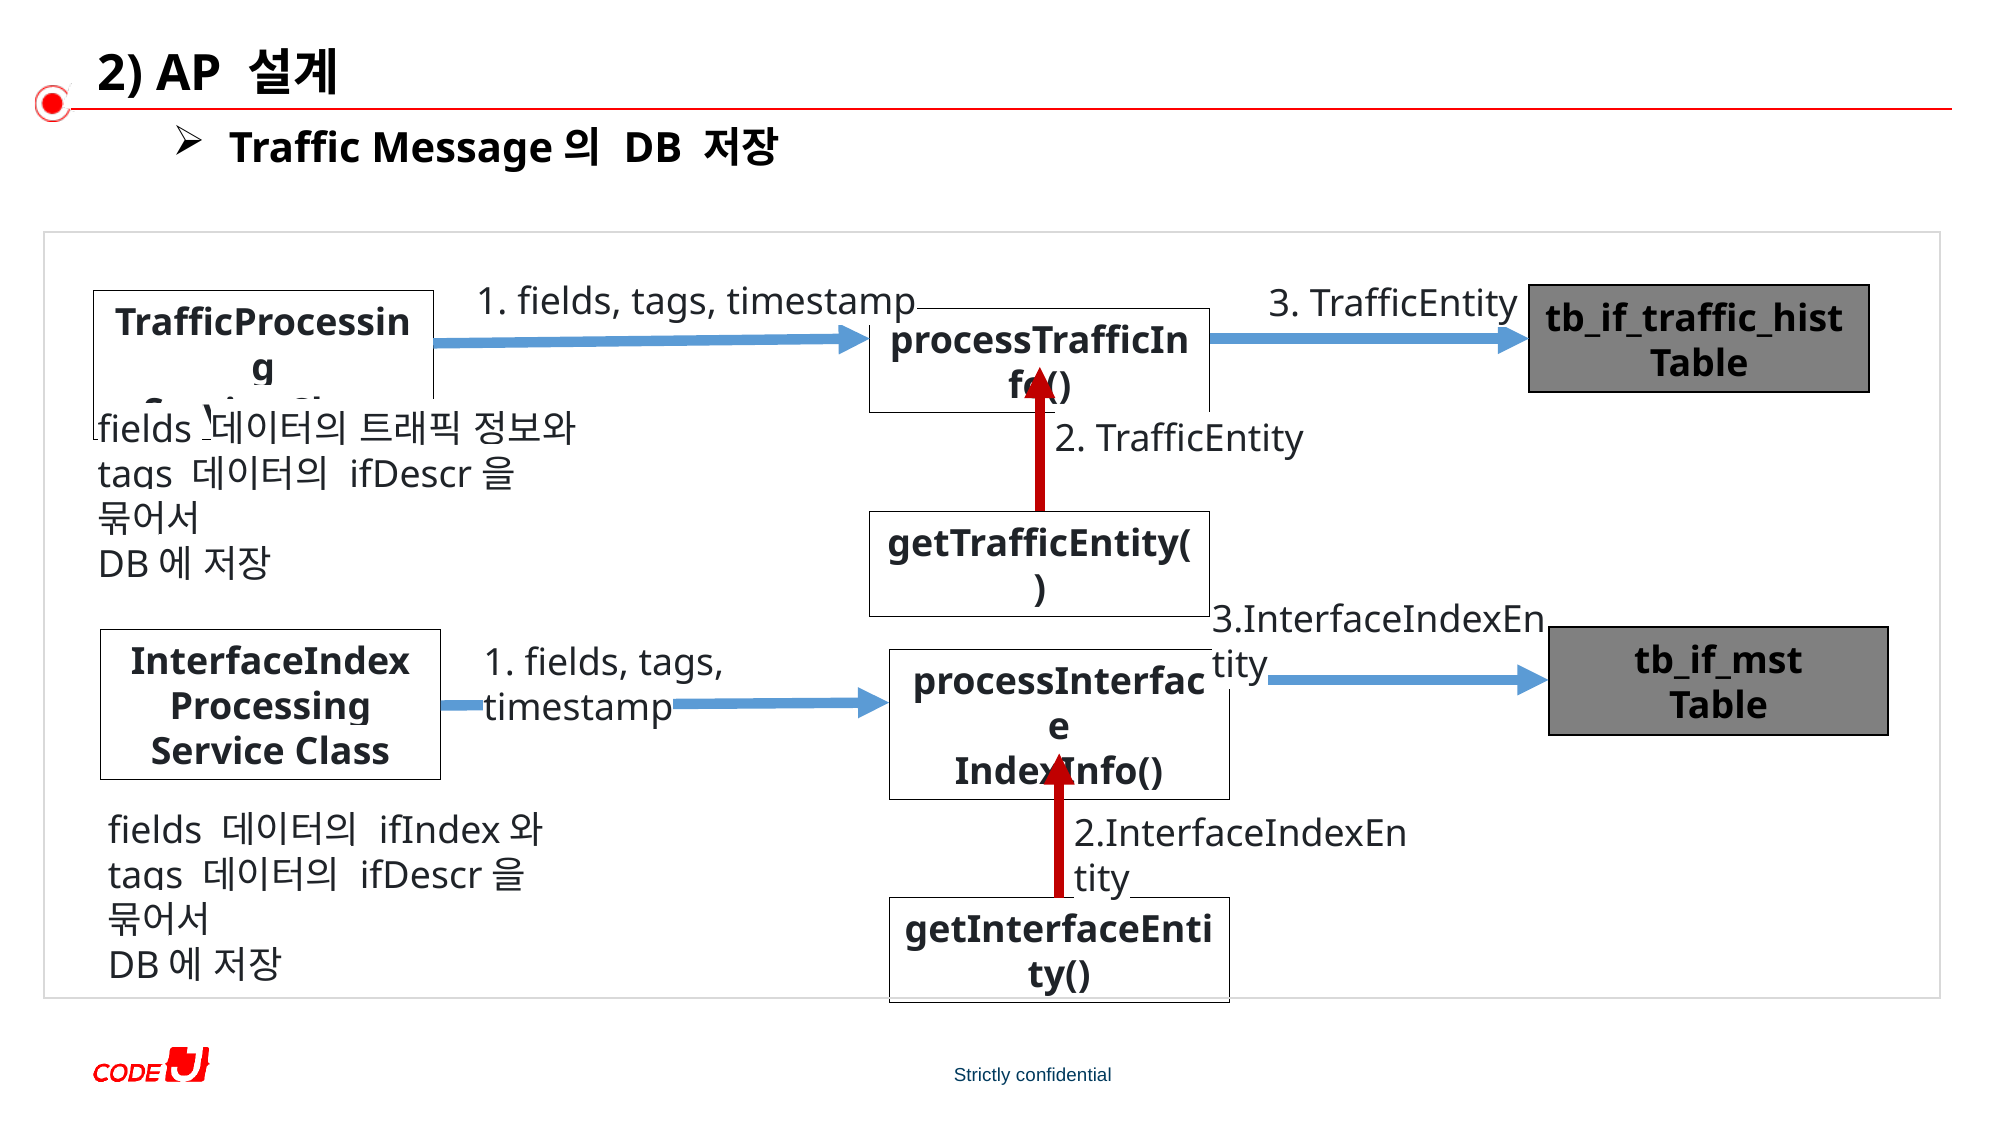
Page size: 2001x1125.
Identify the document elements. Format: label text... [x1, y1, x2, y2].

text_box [43, 231, 1941, 999]
picture [82, 1042, 233, 1096]
text_box Traffic Message의 DB 저장 [157, 113, 843, 178]
picture [34, 83, 75, 122]
title 2) AP 설계 [82, 45, 1948, 104]
